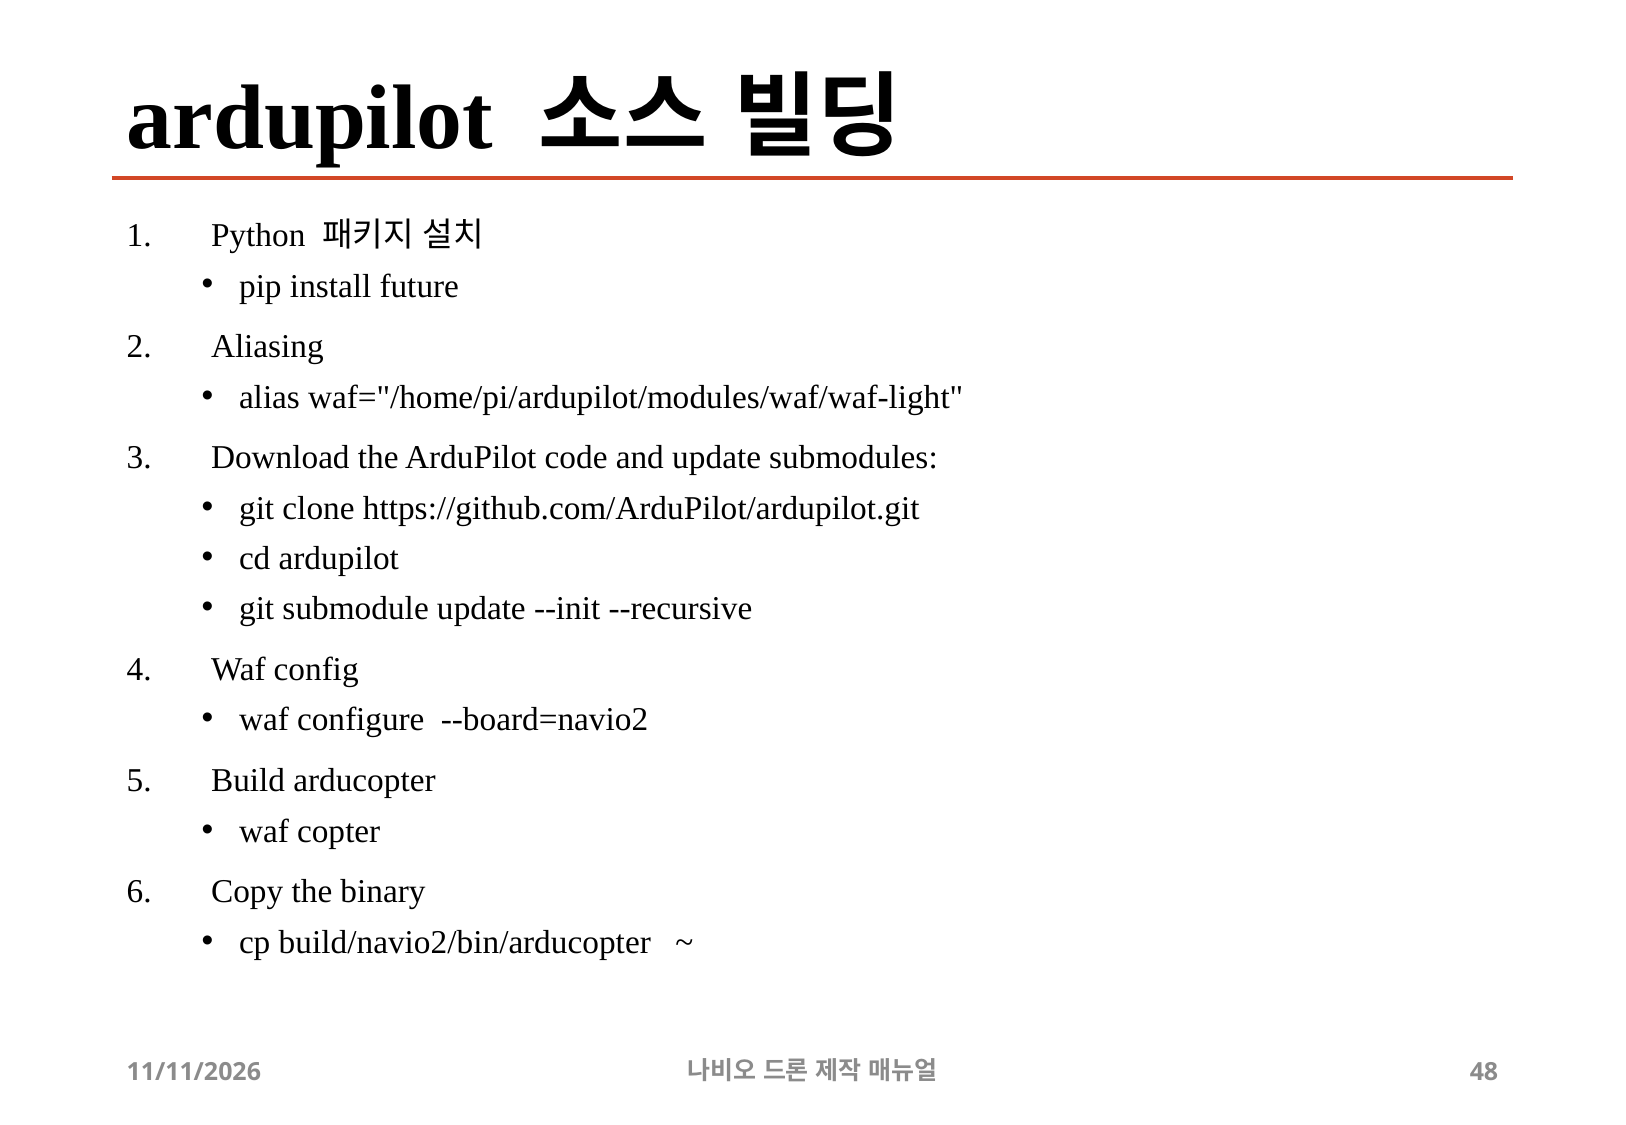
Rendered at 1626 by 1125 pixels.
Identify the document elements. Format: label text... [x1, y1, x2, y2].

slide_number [111, 1042, 303, 1103]
list Python 패키지 설치 pip install future Aliasing alias waf="/home/pi/ardupilot/modules/waf/waf-light" Download the ArduPilot code and update submodules: git clone https://github.com/ArduPilot/ardupilot.git cd ardupilot git submodule update --init --recursive Waf config waf configure --board=navio2 Build arducopter waf copter Copy the binary cp build/navio2/bin/arducopter ~ [111, 205, 1514, 1014]
footer 나비오 드론 제작 매뉴얼 [538, 1042, 1087, 1103]
title ardupilot 소스 빌딩 [111, 59, 1514, 179]
slide_number 48 [1433, 1042, 1514, 1103]
